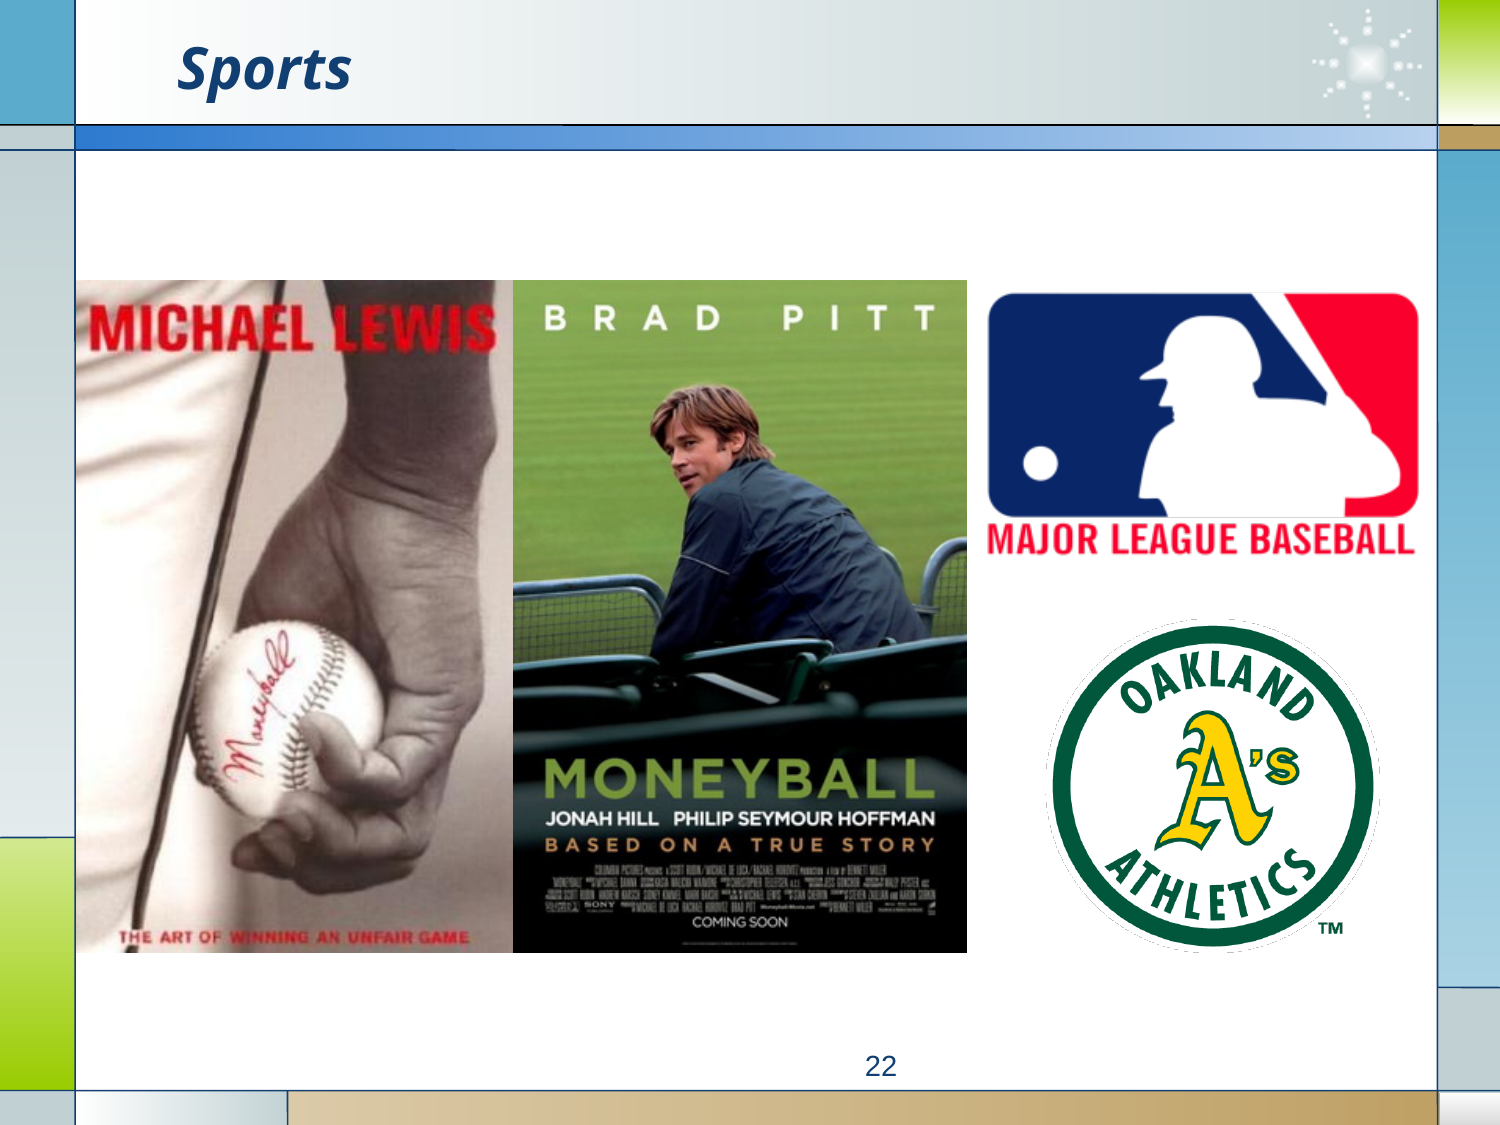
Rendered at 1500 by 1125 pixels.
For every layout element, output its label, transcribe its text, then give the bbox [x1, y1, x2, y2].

title Sports [162, 19, 1263, 113]
picture [76, 280, 1441, 953]
picture [1045, 618, 1380, 953]
slide_number 22 [562, 1039, 913, 1081]
